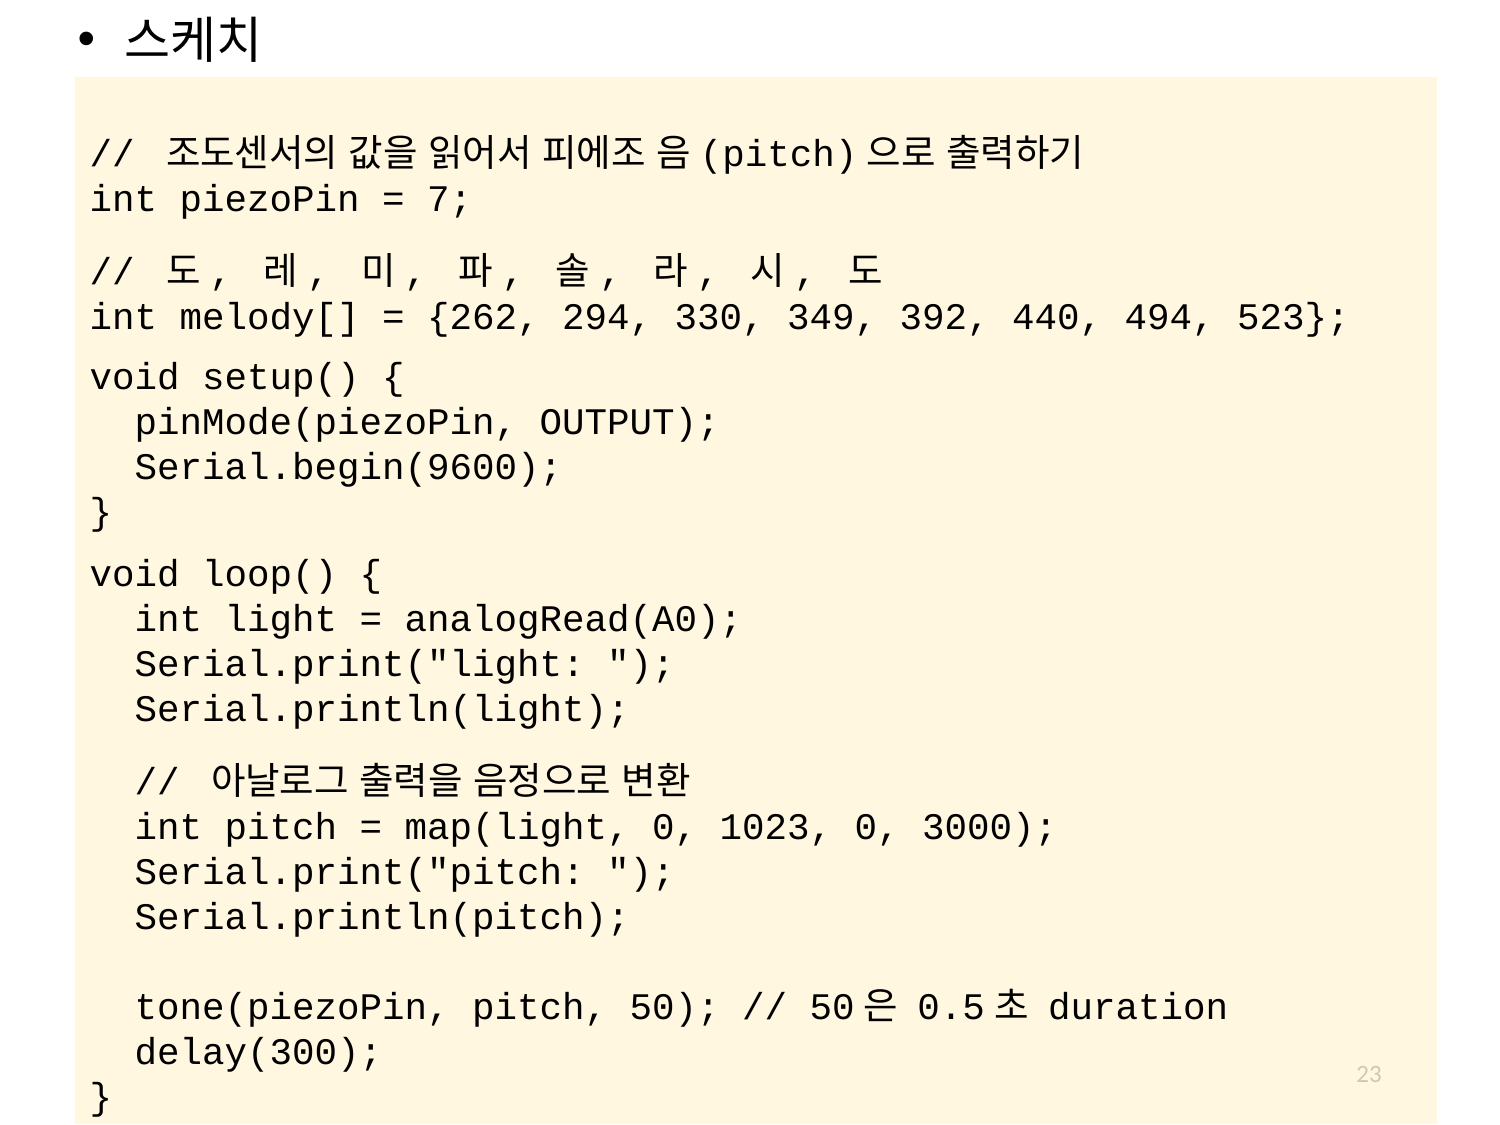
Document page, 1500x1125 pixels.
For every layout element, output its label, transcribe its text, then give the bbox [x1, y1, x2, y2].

text_box 스케치 [63, 1, 484, 76]
text_box // 조도센서의 값을 읽어서 피에조 음(pitch)으로 출력하기 int piezoPin = 7; // 도, 레, 미, 파, 솔, 라, 시, 도 int melody[] = {262, 294, 330, 349, 392, 440, 494, 523}; void setup() { pinMode(piezoPin, OUTPUT); Serial.begin(9600); } void loop() { int light = analogRead(A0); Serial.print("light: "); Serial.println(light); // 아날로그 출력을 음정으로 변환 int pitch = map(light, 0, 1023, 0, 3000); Serial.print("pitch: "); Serial.println(pitch); tone(piezoPin, pitch, 50); // 50은 0.5초 duration delay(300); } [74, 76, 1437, 1125]
